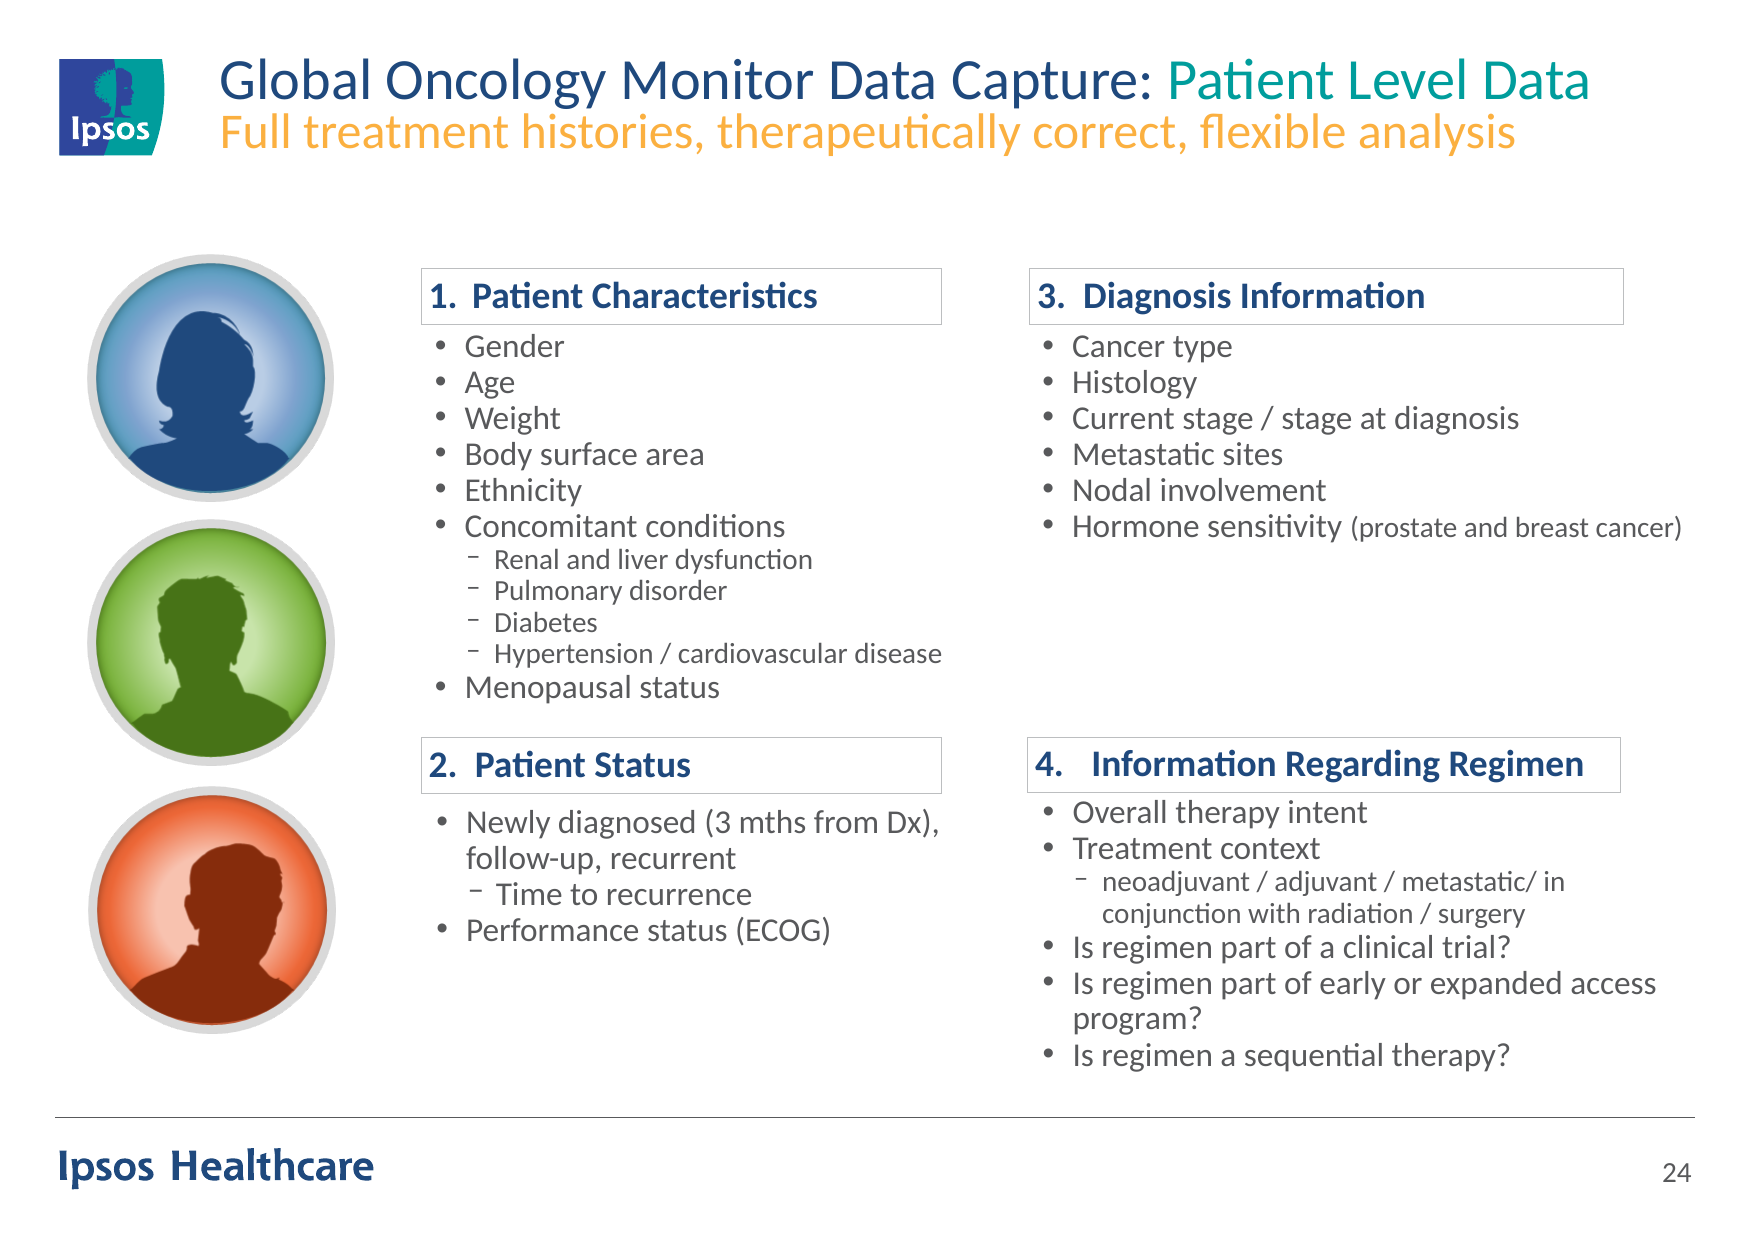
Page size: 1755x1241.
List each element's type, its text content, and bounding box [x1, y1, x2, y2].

text_box Gender Age Weight Body surface area Ethnicity Concomitant conditions Renal and liver dysfunction Pulmonary disorder Diabetes Hypertension / cardiovascular disease Menopausal status [434, 328, 1042, 401]
picture [87, 784, 337, 1035]
slide_number 24 [1520, 1153, 1692, 1189]
text_box Newly diagnosed (3 mths from Dx), follow-up, recurrent Time to recurrence Performance status (ECOG) [436, 804, 974, 877]
text_box Information Regarding Regimen [1027, 737, 1621, 793]
text_box 3. Diagnosis Information [1029, 268, 1624, 325]
text_box Overall therapy intent Treatment context neoadjuvant / adjuvant / metastatic/ in conjunction with radiation / surgery Is regimen part of a clinical trial? Is regimen part of early or expanded access program? Is regimen a sequential therapy? [1042, 794, 1687, 867]
text_box Cancer type Histology Current stage / stage at diagnosis Metastatic sites Nodal involvement Hormone sensitivity (prostate and breast cancer) [1042, 328, 1687, 401]
picture [86, 518, 336, 767]
text_box 2. Patient Status [421, 737, 942, 794]
picture [86, 253, 335, 503]
text_box Patient Characteristics [421, 268, 942, 325]
title Global Oncology Monitor Data Capture: Patient Level Data Full treatment histories, therapeutically correct, flexible analysis [219, 54, 1694, 160]
